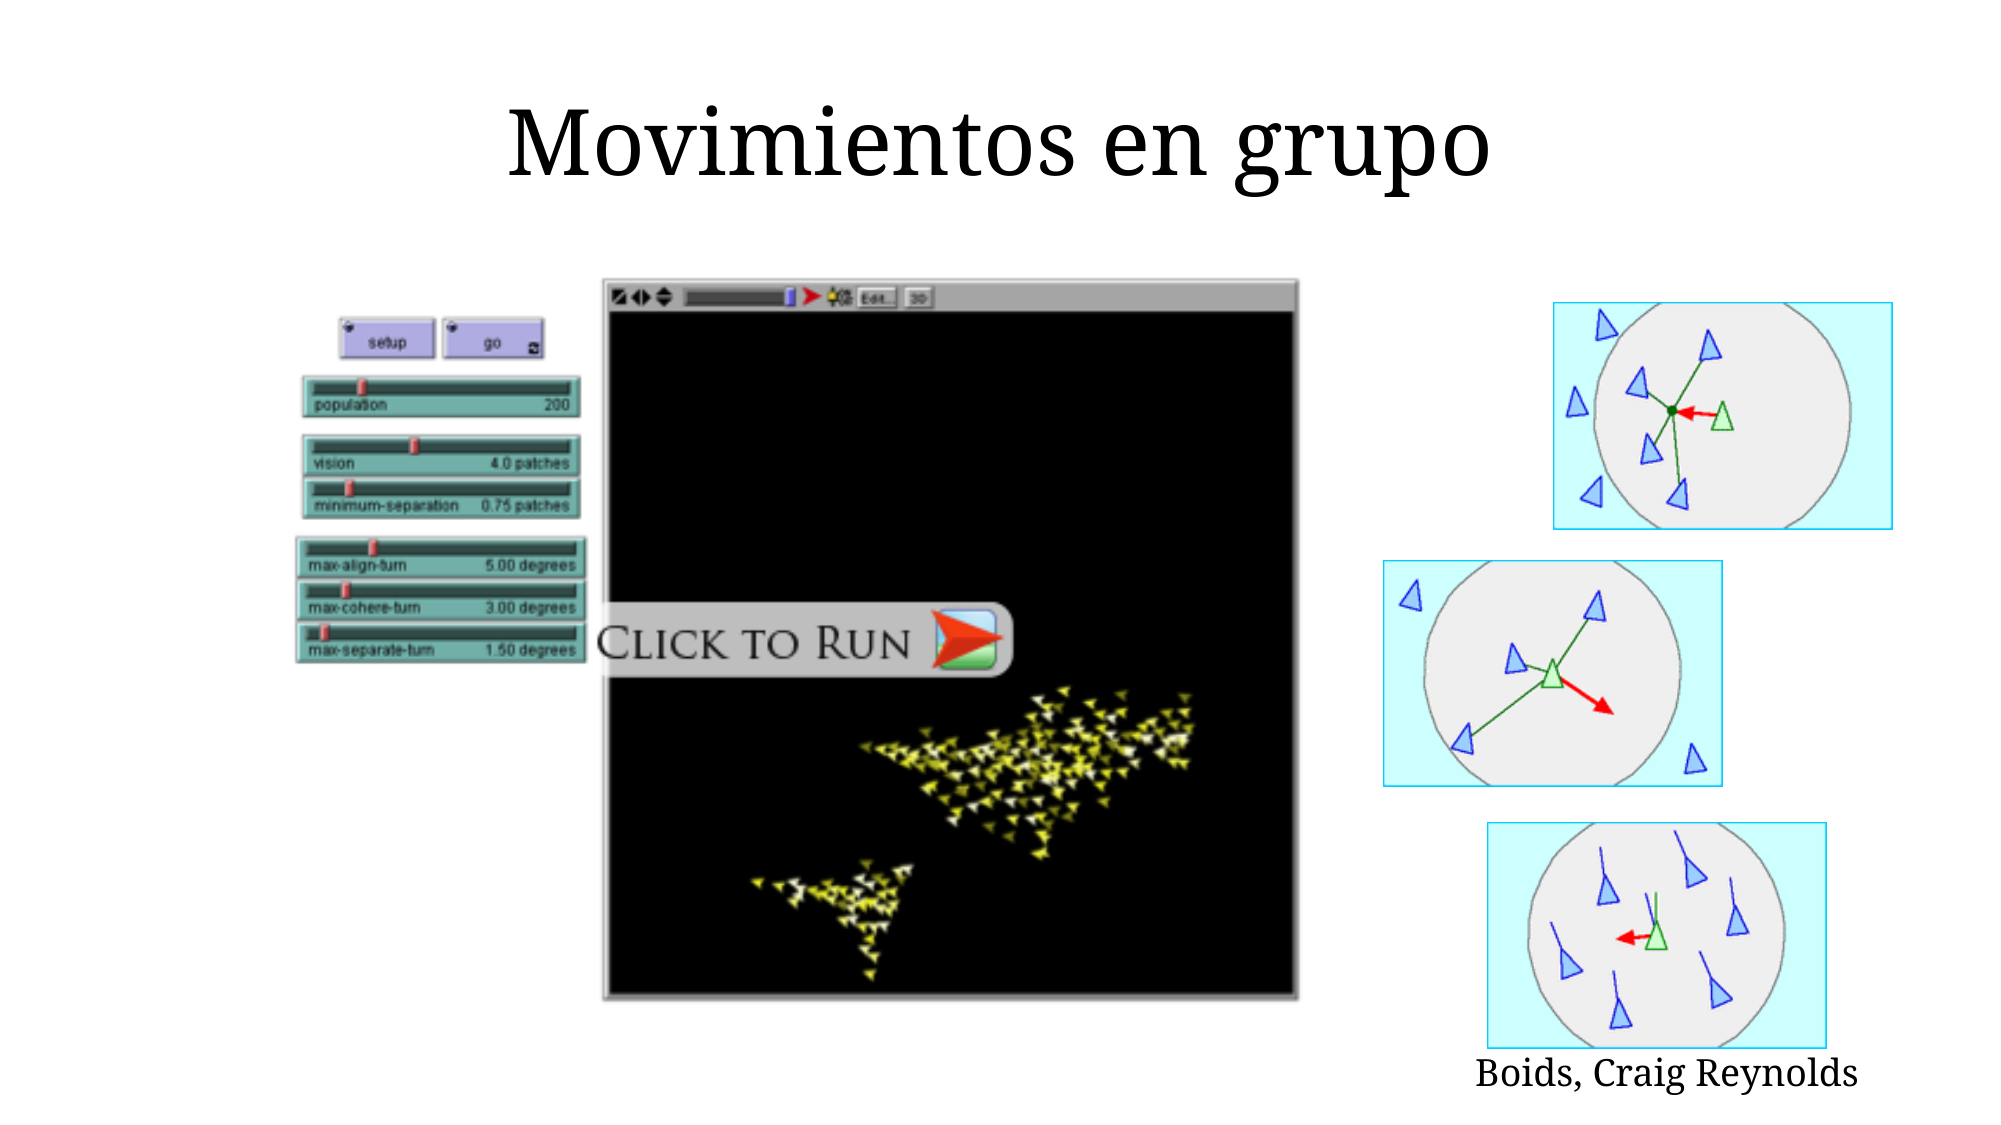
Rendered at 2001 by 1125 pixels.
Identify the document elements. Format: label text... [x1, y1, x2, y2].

title Movimientos en grupo [99, 45, 1900, 233]
picture [1489, 824, 1825, 1047]
text_box Boids, Craig Reynolds [1460, 1041, 1874, 1102]
picture [290, 266, 1312, 1014]
picture [1385, 562, 1721, 785]
picture [1555, 304, 1891, 528]
